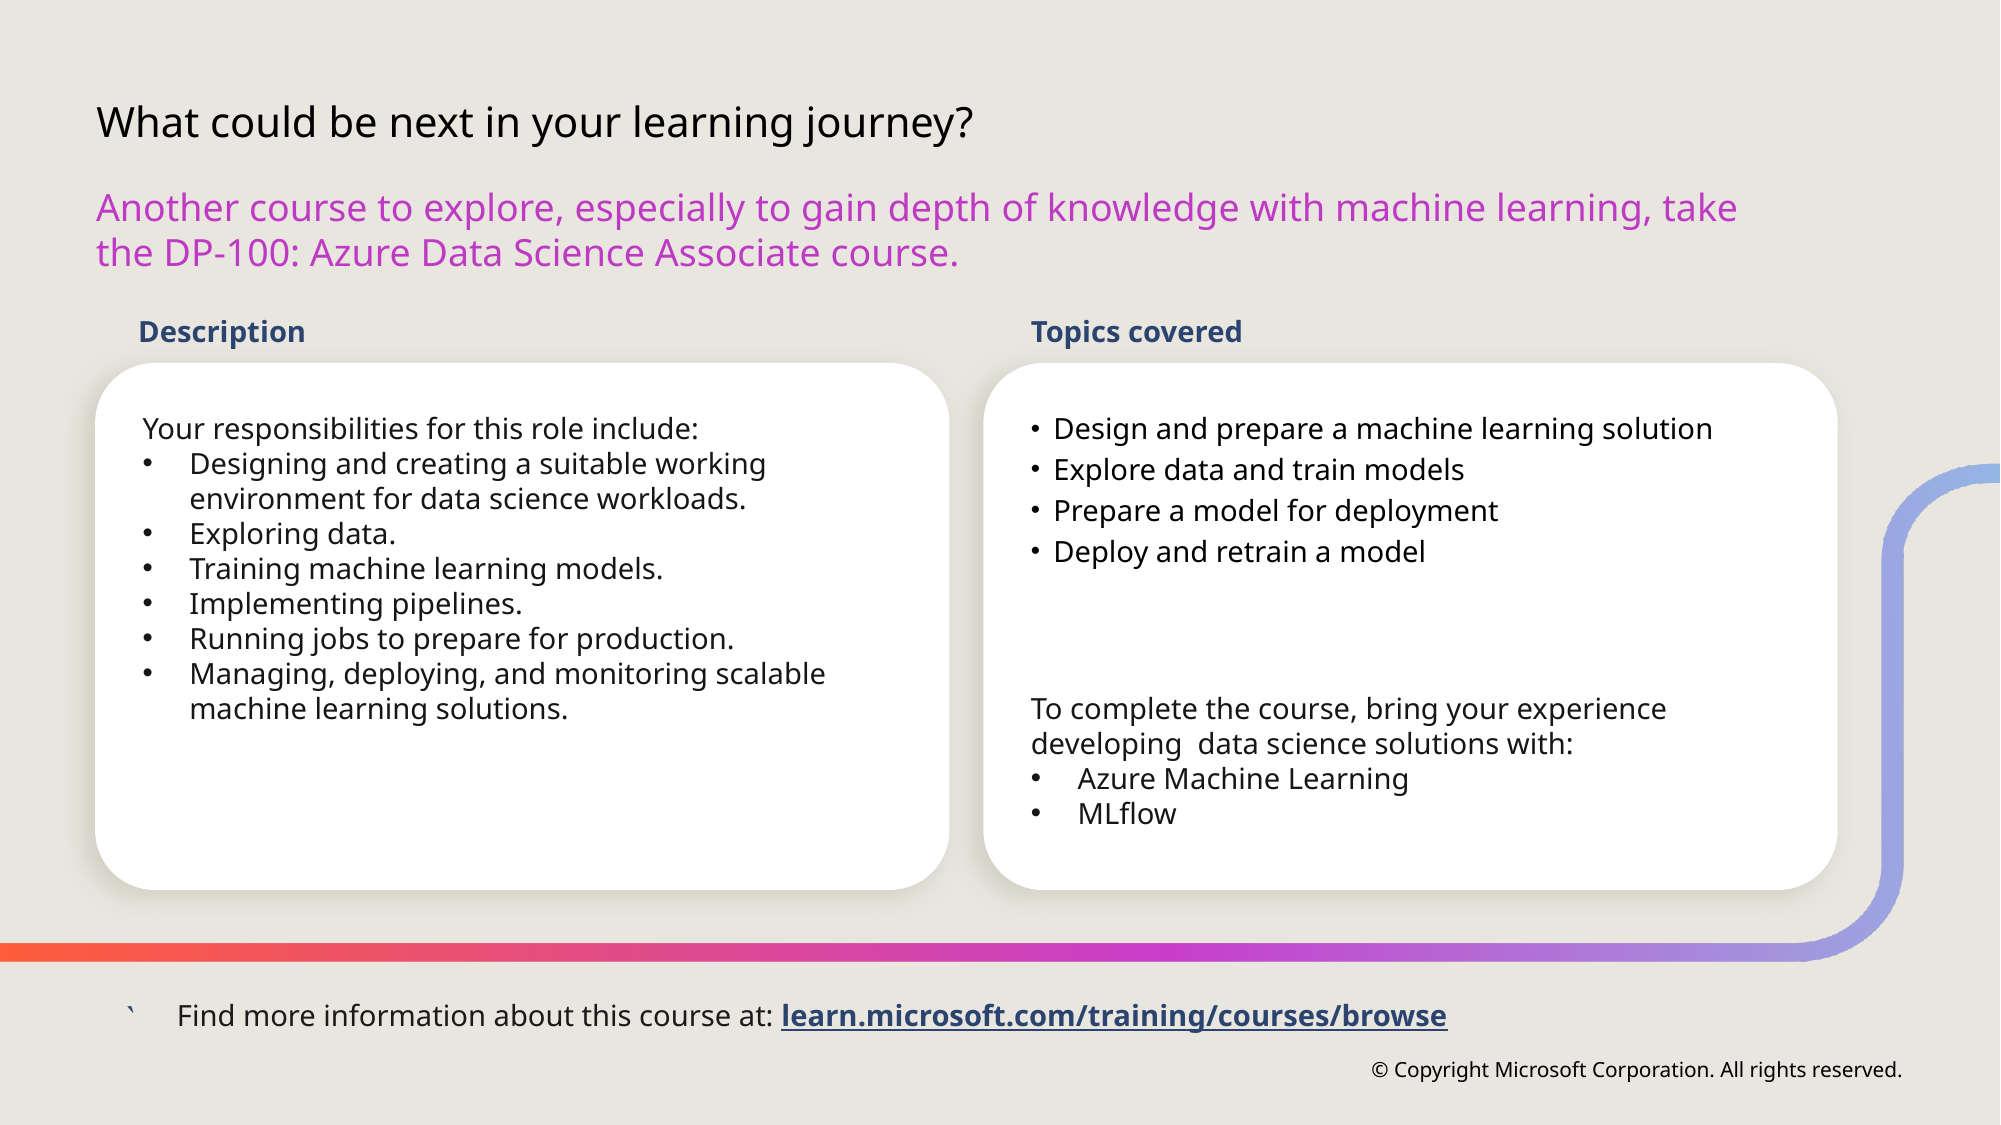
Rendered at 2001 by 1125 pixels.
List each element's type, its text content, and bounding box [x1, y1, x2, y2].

text_box  [124, 995, 138, 1042]
picture [0, 463, 2000, 962]
text_box Find more information about this course at: learn.microsoft.com/training/courses/browse [176, 977, 1765, 1057]
text_box Design and prepare a machine learning solution Explore data and train models Prepare a model for deployment Deploy and retrain a model To complete the course, bring your experience developing data science solutions with: Azure Machine Learning MLflow [982, 362, 1839, 891]
text_box Topics covered [1030, 313, 1411, 349]
footer © Copyright Microsoft Corporation. All rights reserved. [1221, 1053, 1903, 1086]
text_box Description [138, 313, 518, 349]
text_box Your responsibilities for this role include: Designing and creating a suitable working environment for data science workloads. Exploring data. Training machine learning models. Implementing pipelines. Running jobs to prepare for production. Managing, deploying, and monitoring scalable machine learning solutions. [94, 362, 951, 891]
title What could be next in your learning journey? [96, 96, 1441, 147]
text_box Another course to explore, especially to gain depth of knowledge with machine learning, take the DP-100: Azure Data Science Associate course. [96, 176, 1807, 281]
